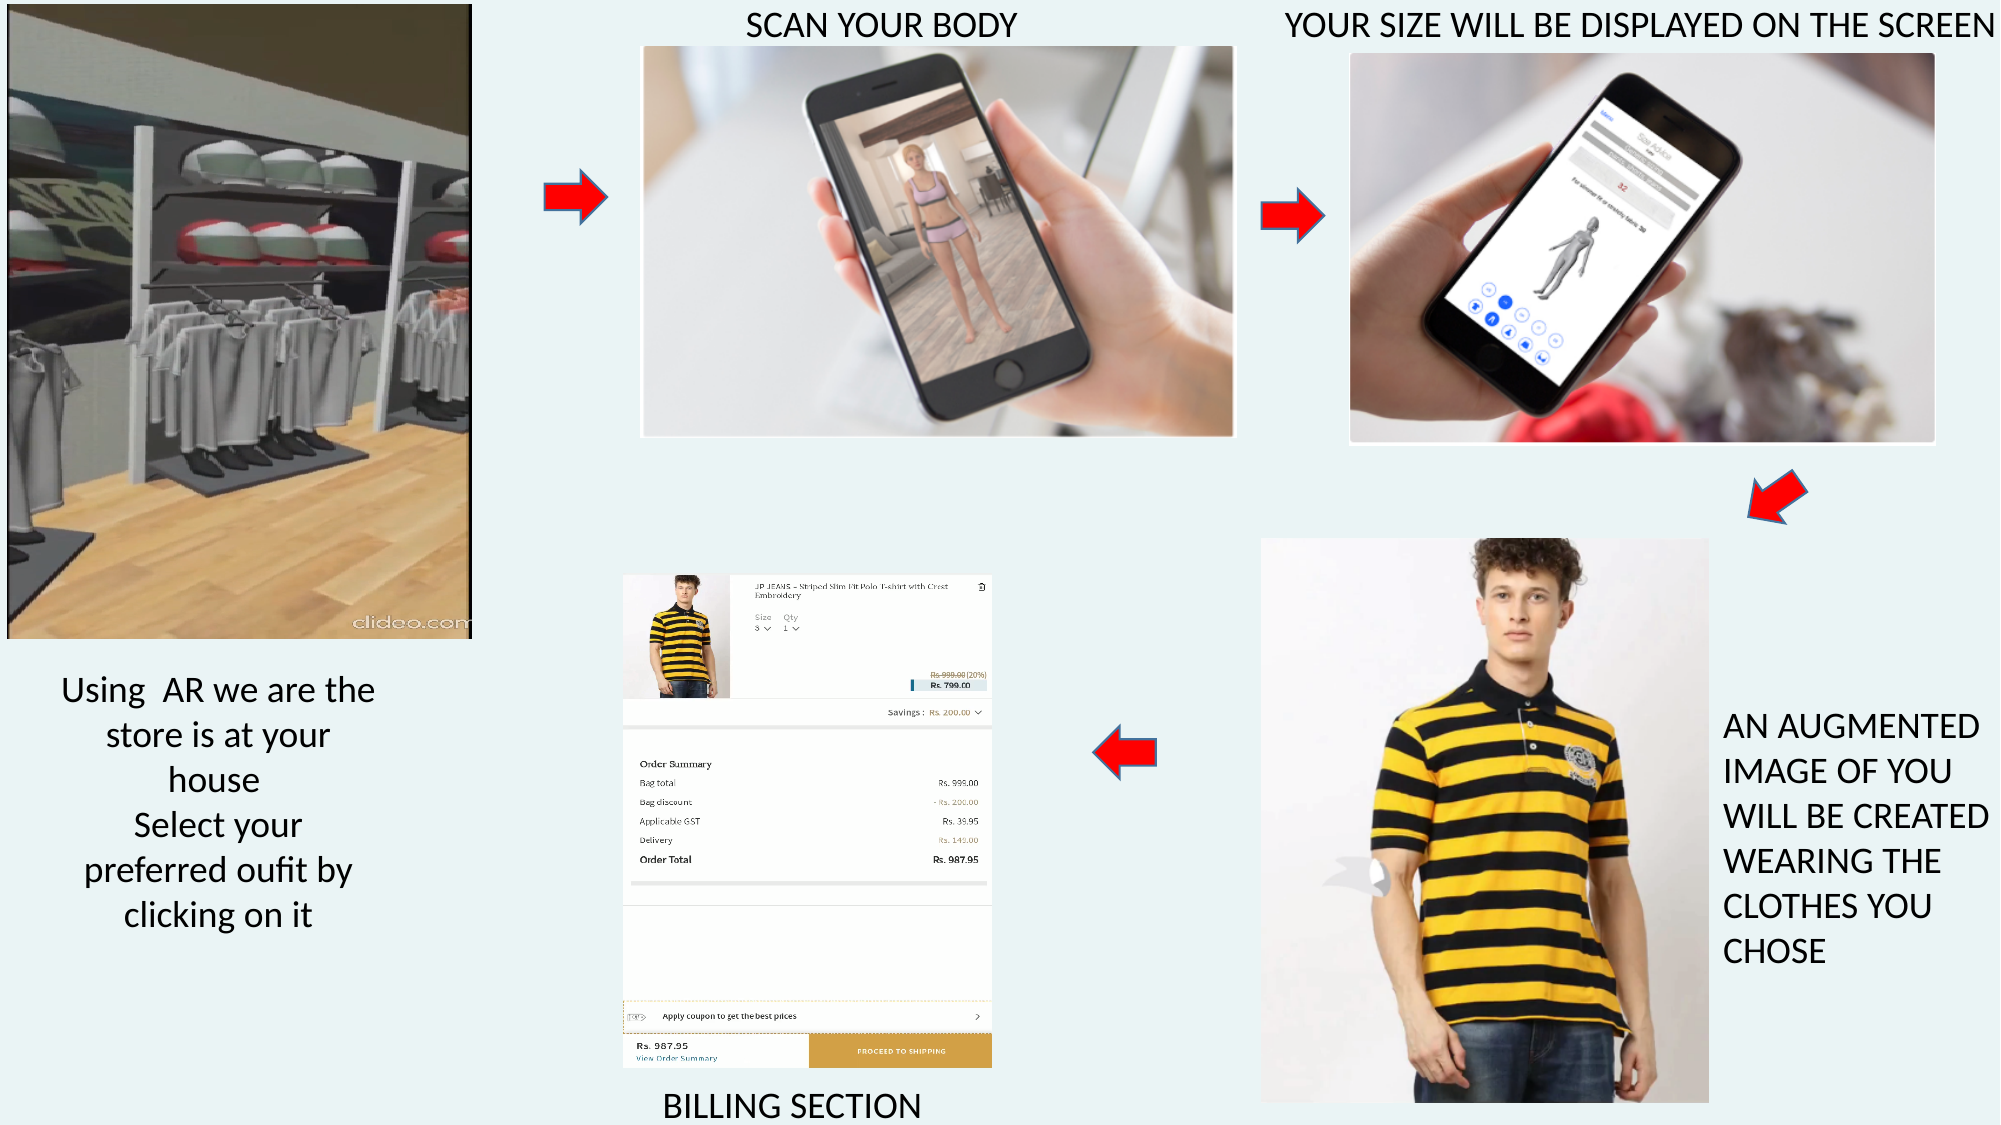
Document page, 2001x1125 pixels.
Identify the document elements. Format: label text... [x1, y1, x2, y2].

text_box AN AUGMENTED IMAGE OF YOU WILL BE CREATED WEARING THE CLOTHES YOU CHOSE [1709, 693, 2000, 979]
text_box [1747, 468, 1809, 525]
picture [1349, 53, 1936, 446]
text_box Using AR we are the store is at your house Select your preferred oufit by clicking on it [46, 657, 391, 943]
text_box YOUR SIZE WILL BE DISPLAYED ON THE SCREEN [1270, 0, 2000, 53]
text_box [1091, 723, 1157, 782]
picture [1261, 538, 1709, 1103]
text_box [543, 168, 609, 226]
text_box SCAN YOUR BODY [730, 0, 1057, 46]
picture [640, 46, 1237, 438]
text_box BILLING SECTION [648, 1073, 1018, 1125]
picture [623, 573, 992, 1068]
picture [6, 4, 472, 639]
text_box [1260, 186, 1326, 245]
